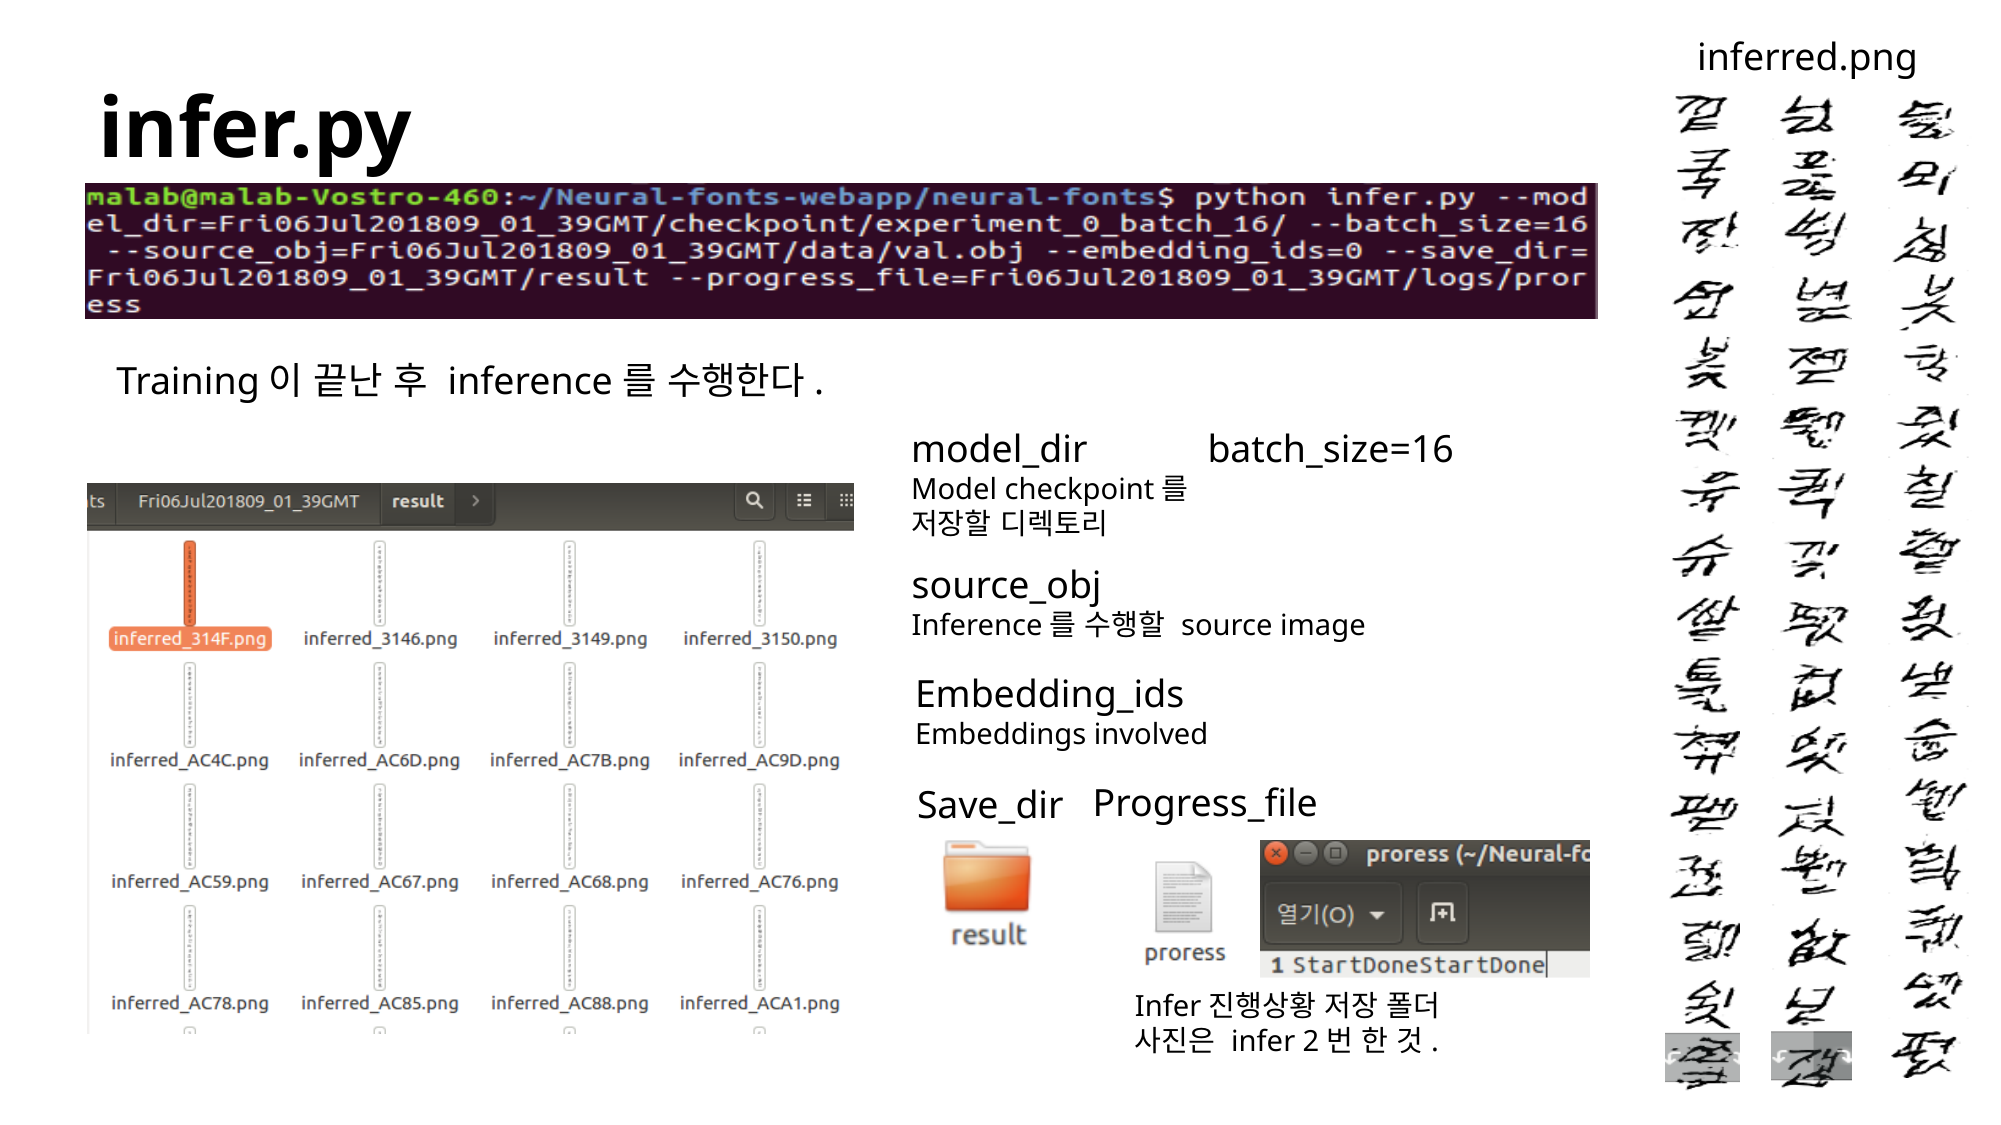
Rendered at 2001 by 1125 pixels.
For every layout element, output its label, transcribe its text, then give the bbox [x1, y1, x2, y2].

text_box Embedding_ids Embeddings involved [900, 663, 1224, 758]
picture [1887, 88, 1972, 1078]
text_box Progress_file [1077, 772, 1333, 867]
picture [87, 483, 854, 1034]
picture [85, 183, 1598, 319]
text_box inferred.png [1682, 25, 1934, 86]
text_box source_obj Inference를 수행할 source image [896, 553, 1381, 649]
text_box Infer진행상황 저장 폴더 사진은 infer 2번 한 것. [1120, 980, 1457, 1065]
picture [1771, 78, 1852, 1092]
text_box infer.py [83, 66, 427, 182]
text_box model_dir Model checkpoint를 저장할 디렉토리 [896, 417, 1212, 548]
text_box batch_size=16 [1192, 417, 1469, 478]
picture [1132, 857, 1247, 981]
picture [906, 828, 1057, 976]
picture [1665, 74, 1740, 1095]
text_box Training이 끝난 후 inference를 수행한다. [101, 349, 840, 410]
picture [1260, 840, 1590, 981]
text_box Save_dir [902, 773, 1079, 869]
